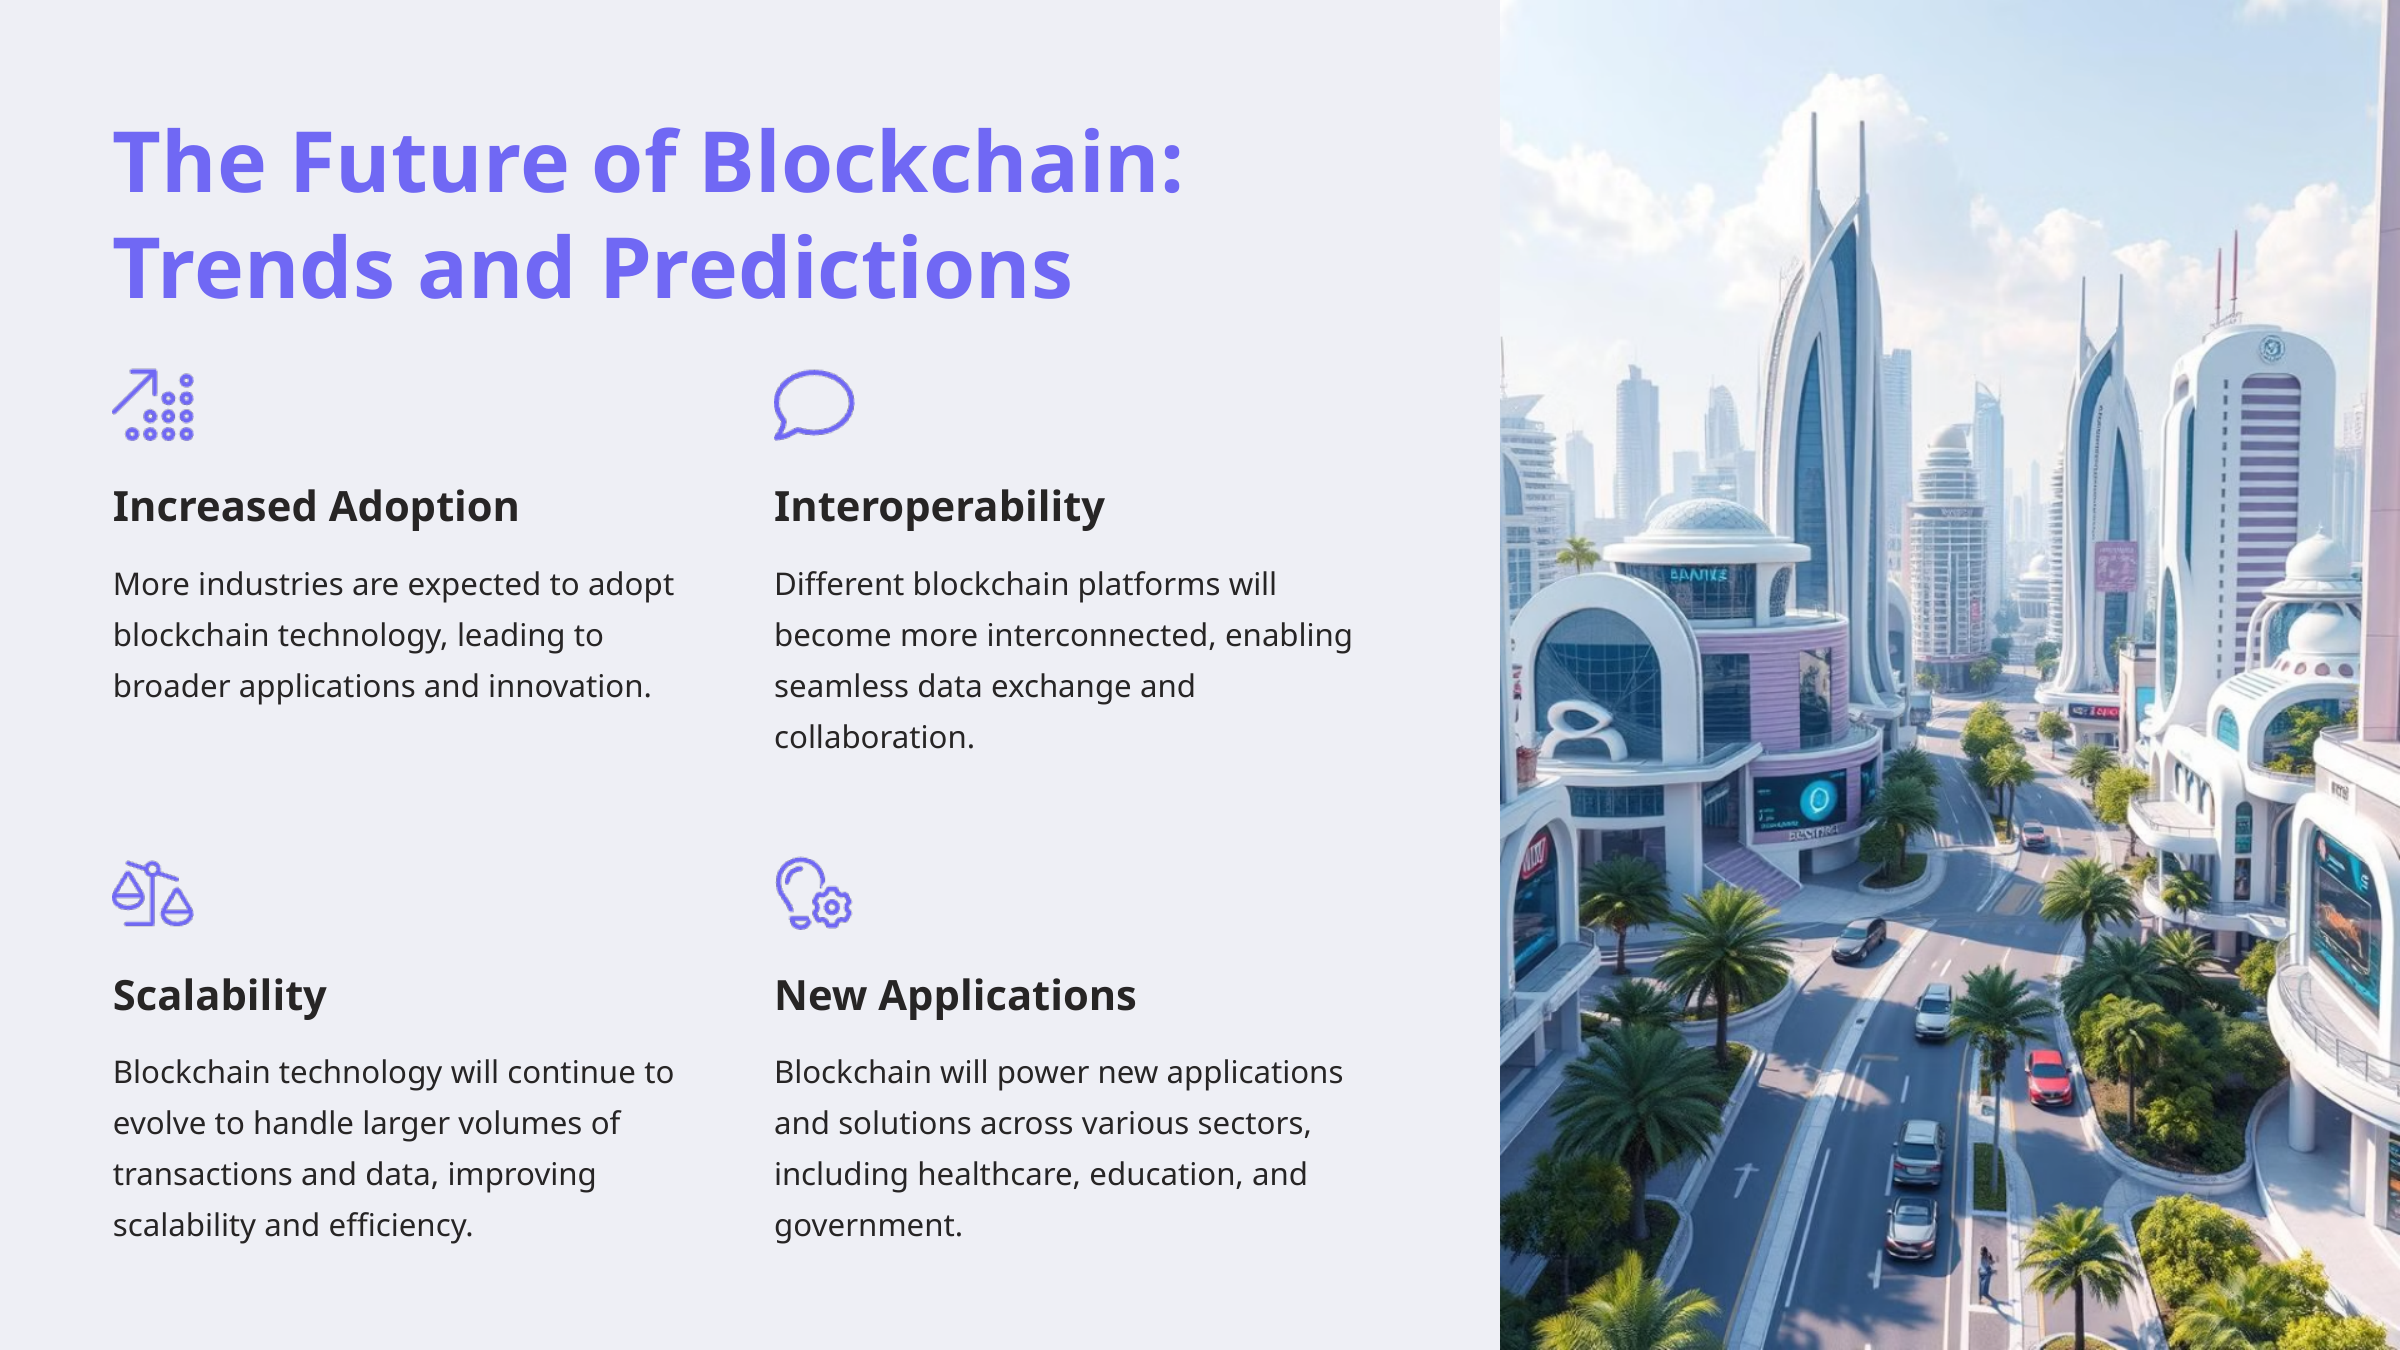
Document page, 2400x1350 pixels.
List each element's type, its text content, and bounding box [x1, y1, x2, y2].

text_box More industries are expected to adopt blockchain technology, leading to broader applications and innovation. [112, 550, 726, 757]
text_box New Applications [774, 966, 1199, 1020]
picture [112, 365, 194, 446]
picture [774, 853, 855, 935]
text_box Different blockchain platforms will become more interconnected, enabling seamless data exchange and collaboration. [774, 550, 1387, 757]
text_box Blockchain will power new applications and solutions across various sectors, including healthcare, education, and government. [774, 1039, 1387, 1246]
text_box Blockchain technology will continue to evolve to handle larger volumes of transactions and data, improving scalability and efficiency. [112, 1039, 726, 1246]
picture [112, 853, 194, 935]
text_box The Future of Blockchain: Trends and Predictions [112, 104, 1387, 317]
text_box Scalability [112, 966, 538, 1020]
text_box Increased Adoption [112, 478, 538, 532]
picture [1499, 0, 2400, 1350]
picture [774, 365, 855, 446]
text_box Interoperability [774, 478, 1199, 532]
